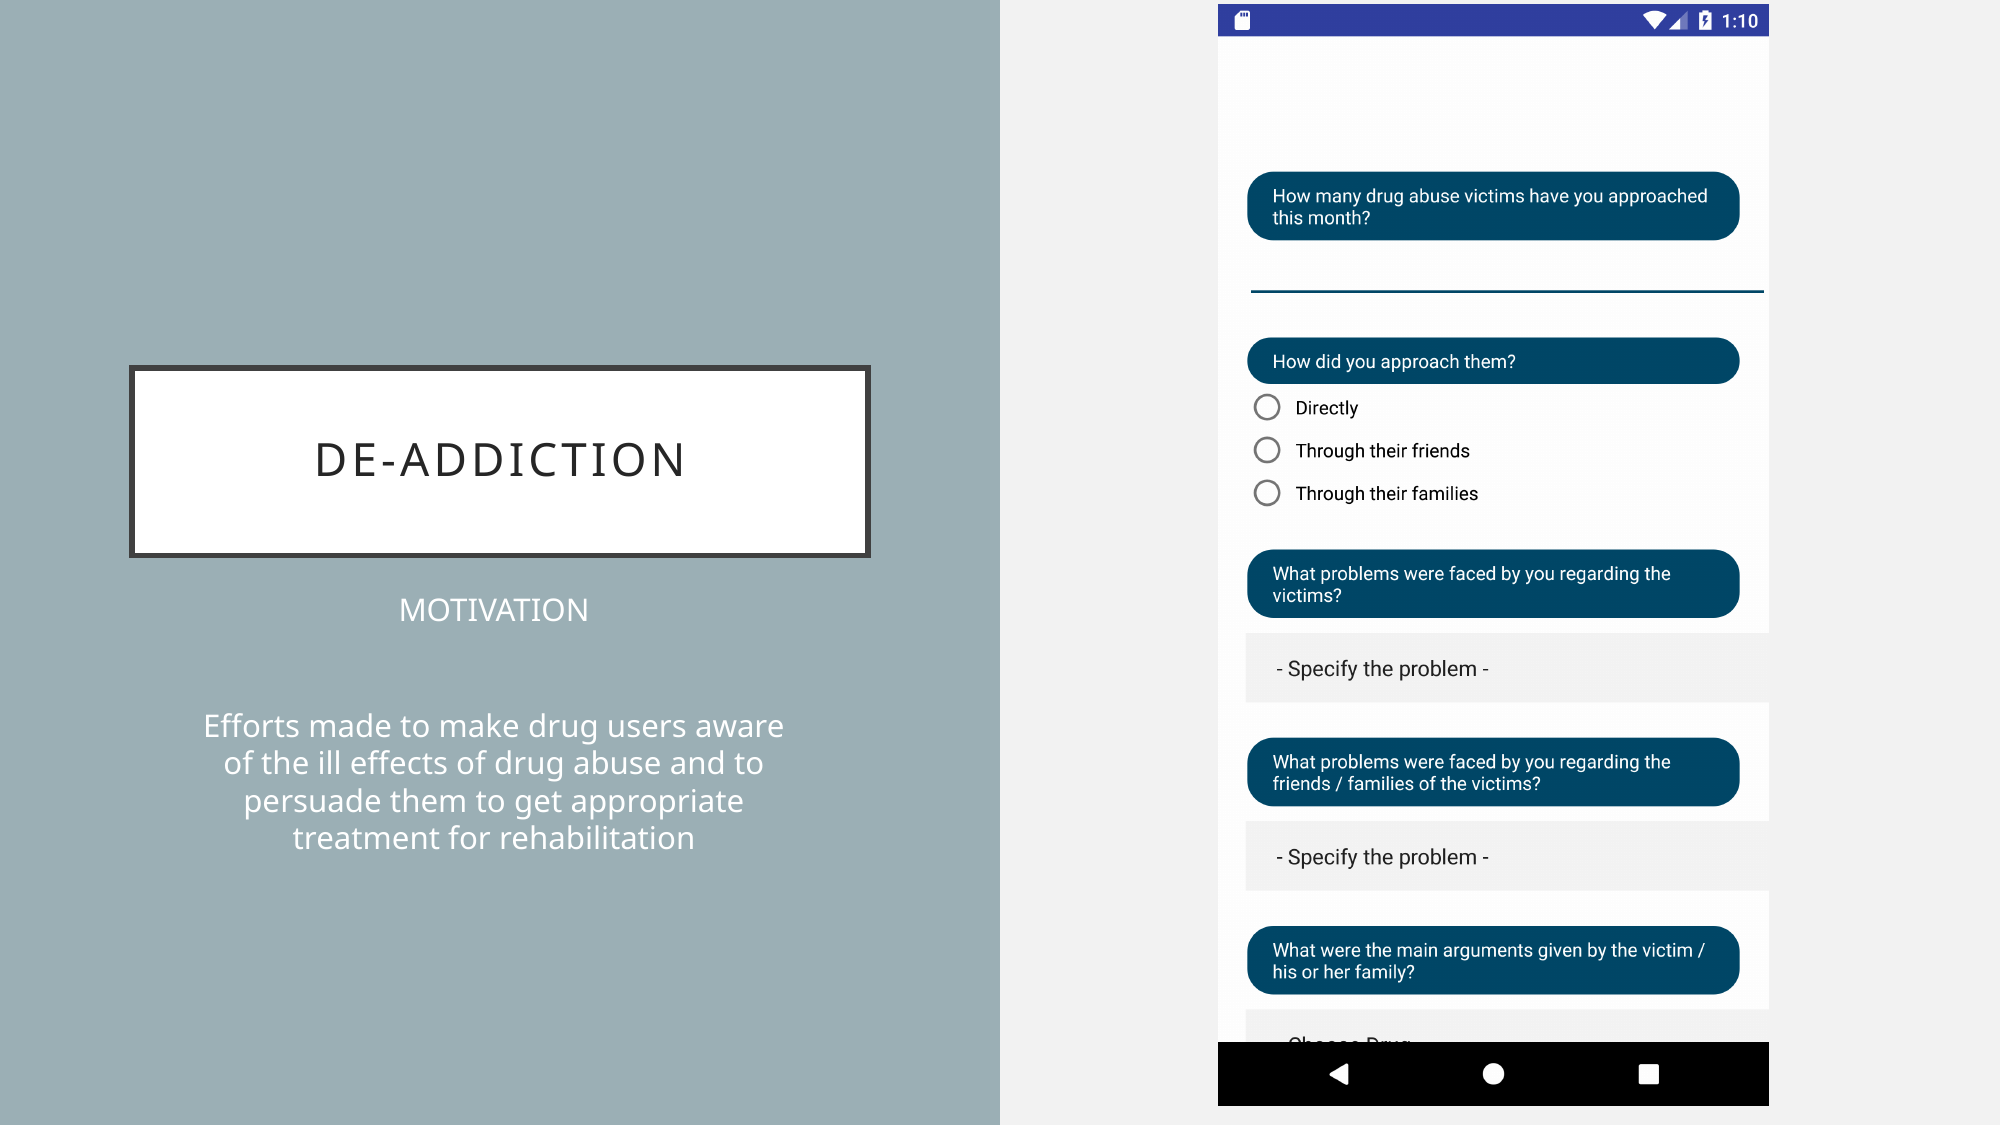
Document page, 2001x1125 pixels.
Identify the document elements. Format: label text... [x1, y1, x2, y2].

list MOTIVATION Efforts made to make drug users aware of the ill effects of drug abuse and to persuade them to get appropriate treatment for rehabilitation [183, 582, 806, 943]
picture [1218, 4, 1770, 1106]
title DE-ADDICTION [129, 365, 871, 558]
